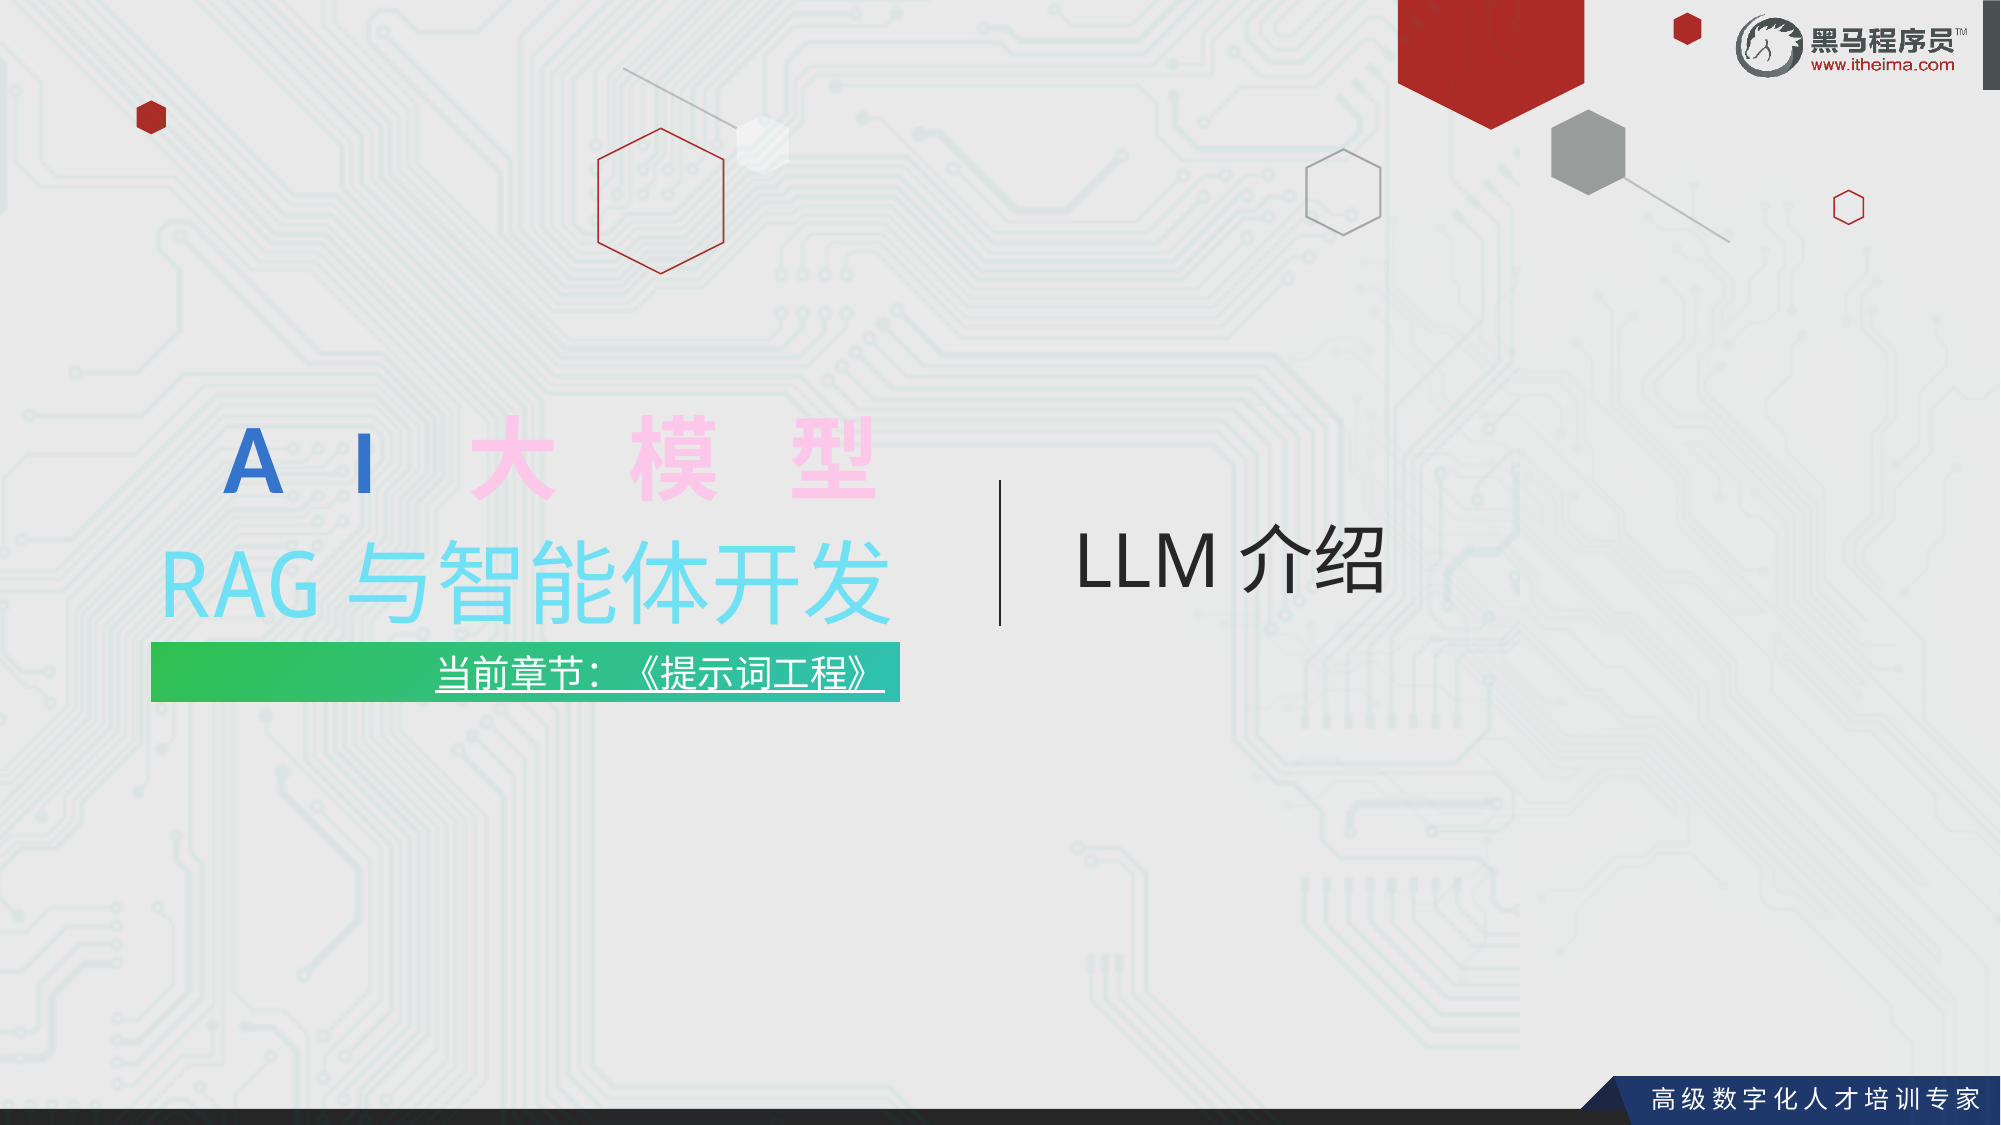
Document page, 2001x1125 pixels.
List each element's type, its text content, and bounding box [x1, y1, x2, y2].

text_box 当前章节：《提示词工程》 [151, 681, 900, 702]
text_box RAG与智能体开发 [66, 481, 986, 681]
list LLM介绍 [1059, 479, 1780, 648]
picture [1705, 0, 1995, 109]
list AI大模型 [92, 361, 1012, 562]
